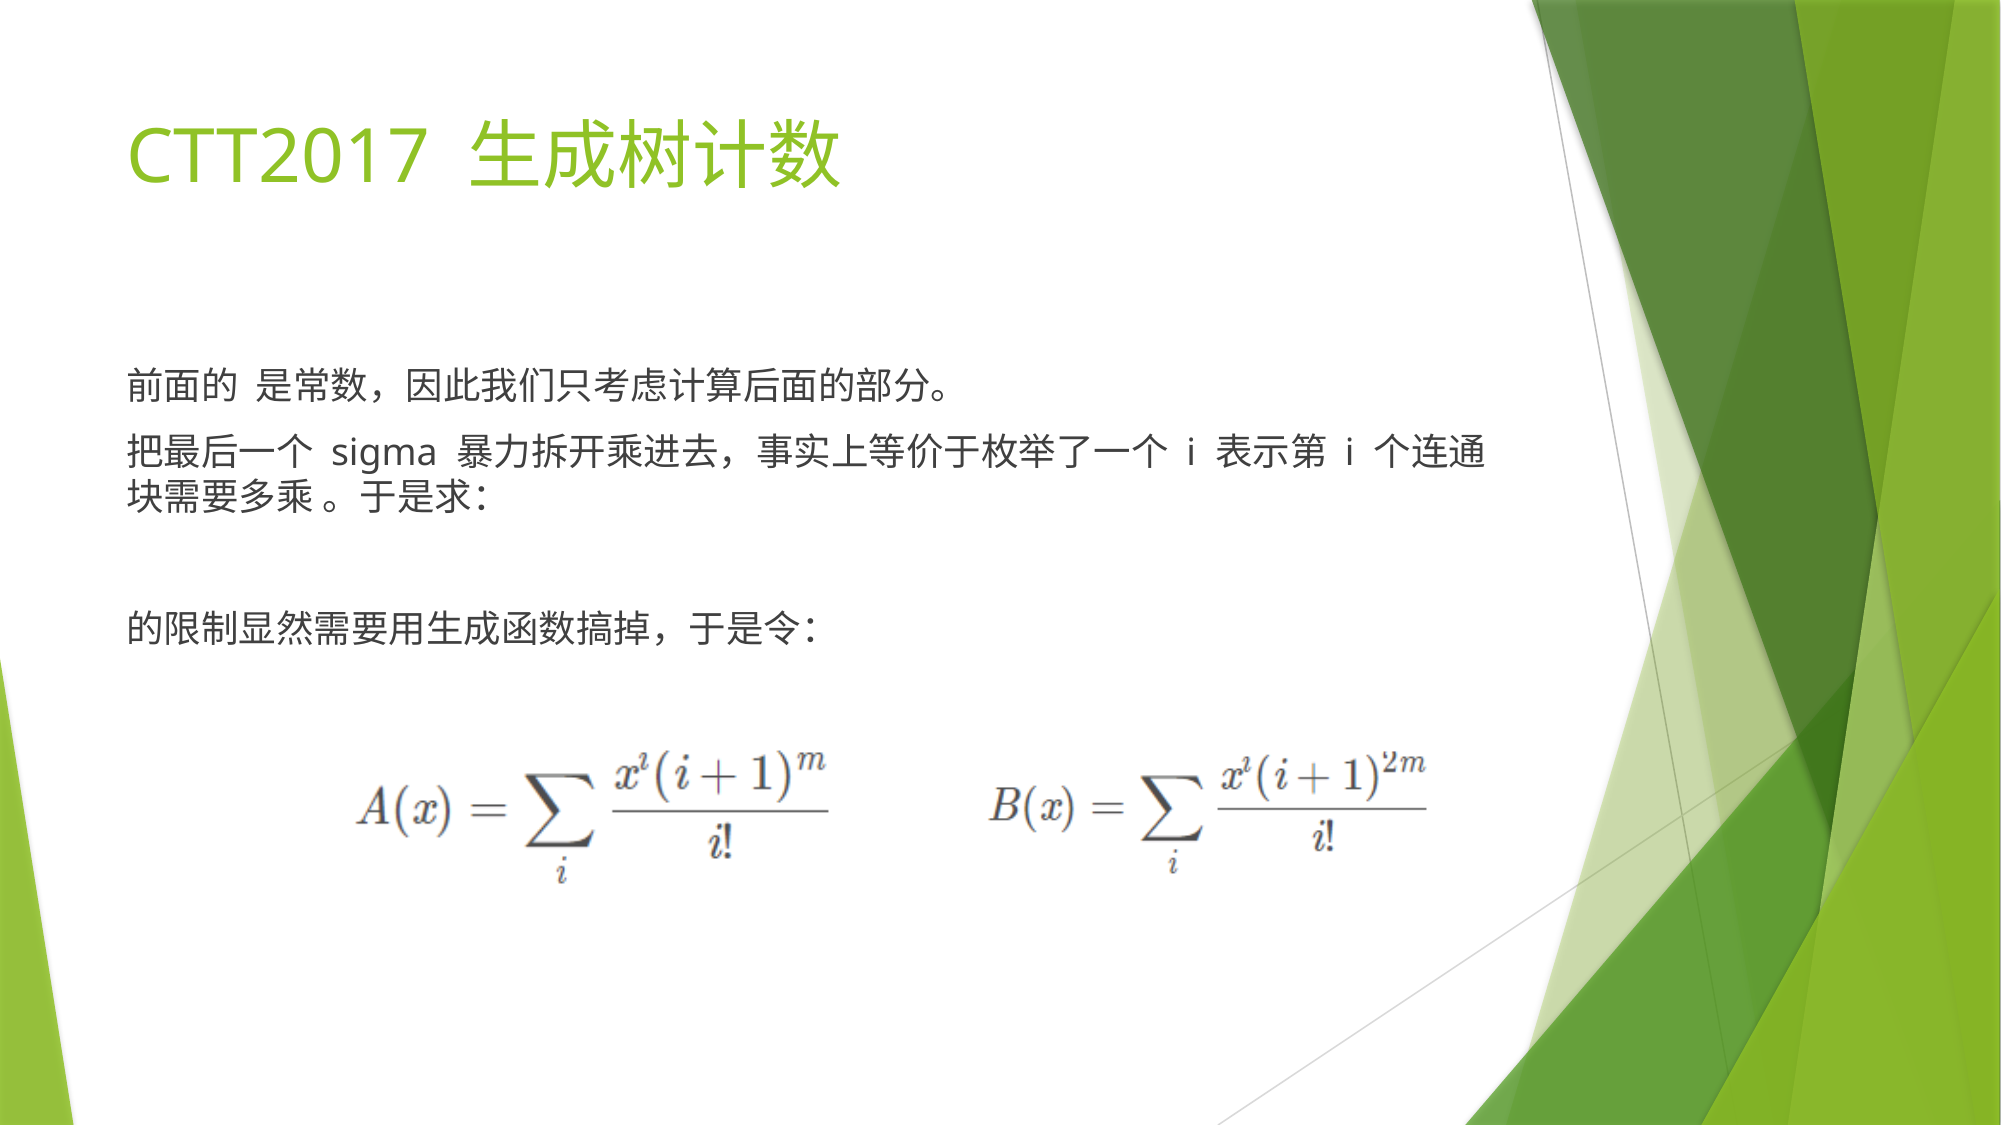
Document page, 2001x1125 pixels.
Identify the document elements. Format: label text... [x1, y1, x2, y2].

picture [915, 726, 1486, 885]
picture [322, 726, 848, 905]
title CTT2017 生成树计数 [111, 99, 1522, 317]
